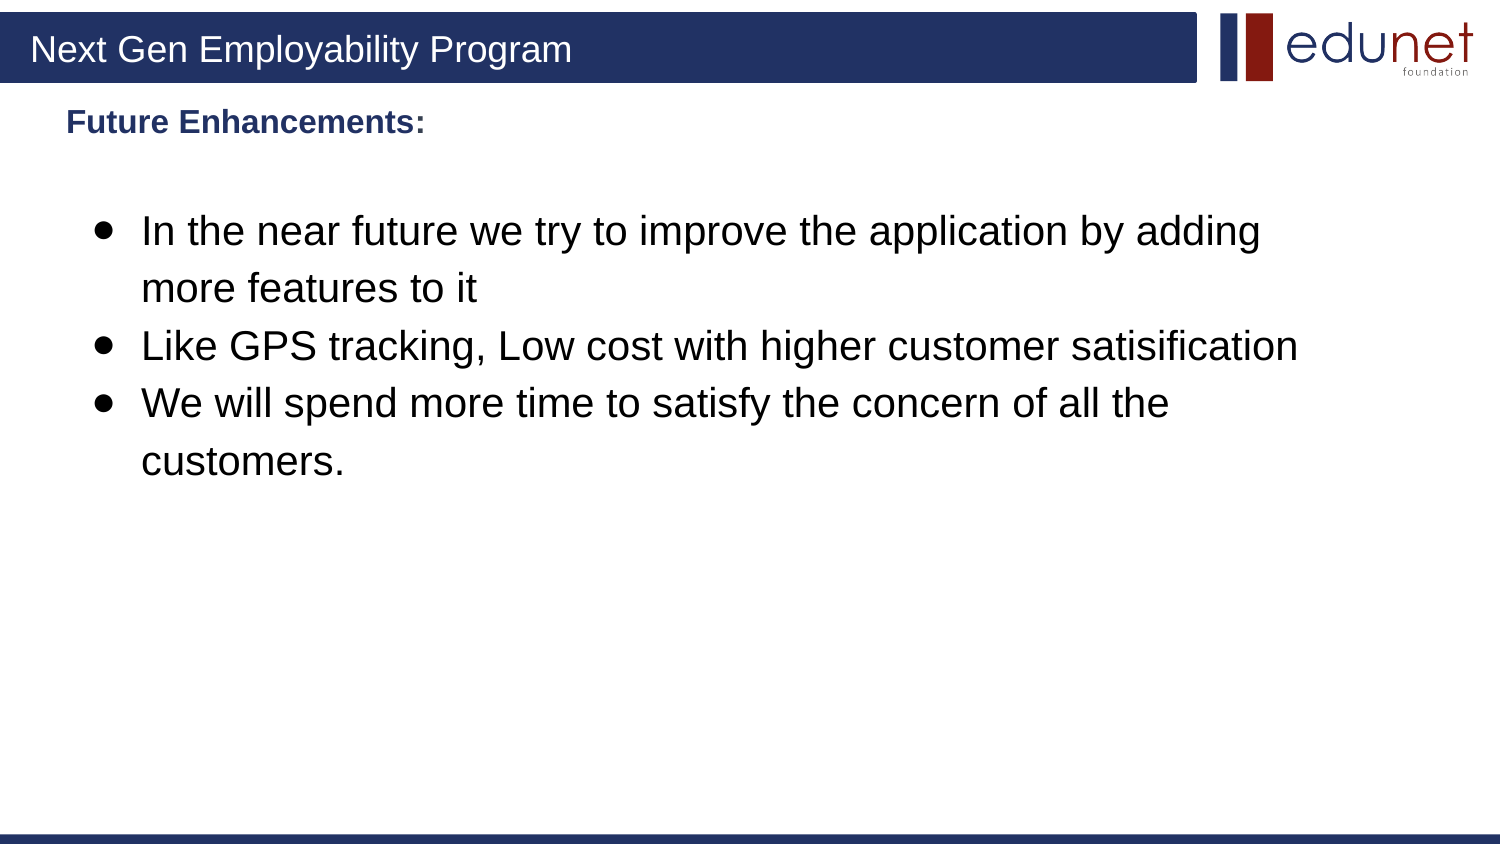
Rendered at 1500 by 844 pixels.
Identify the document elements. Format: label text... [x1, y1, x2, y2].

title Future Enhancements: [51, 91, 512, 181]
picture [1279, 14, 1482, 83]
text_box [0, 269, 456, 321]
list In the near future we try to improve the application by adding more features to it Like GPS tracking, Low cost with higher customer satisification We will spend more time to satisfy the concern of all the customers. [51, 181, 1344, 750]
